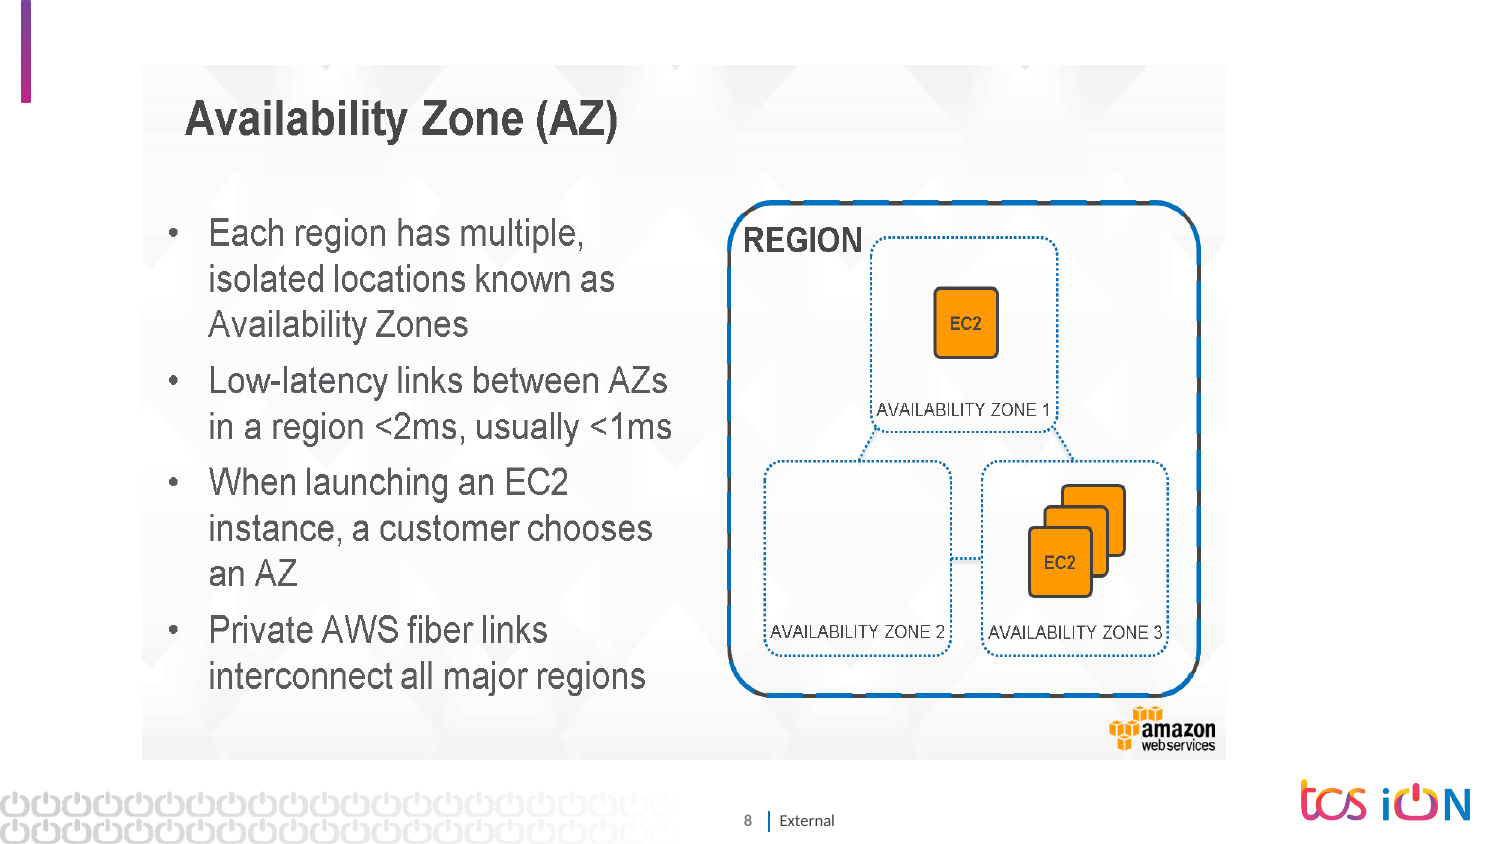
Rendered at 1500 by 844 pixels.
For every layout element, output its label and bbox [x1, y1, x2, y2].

list [141, 65, 1226, 761]
picture [1295, 778, 1473, 827]
picture [0, 791, 803, 844]
